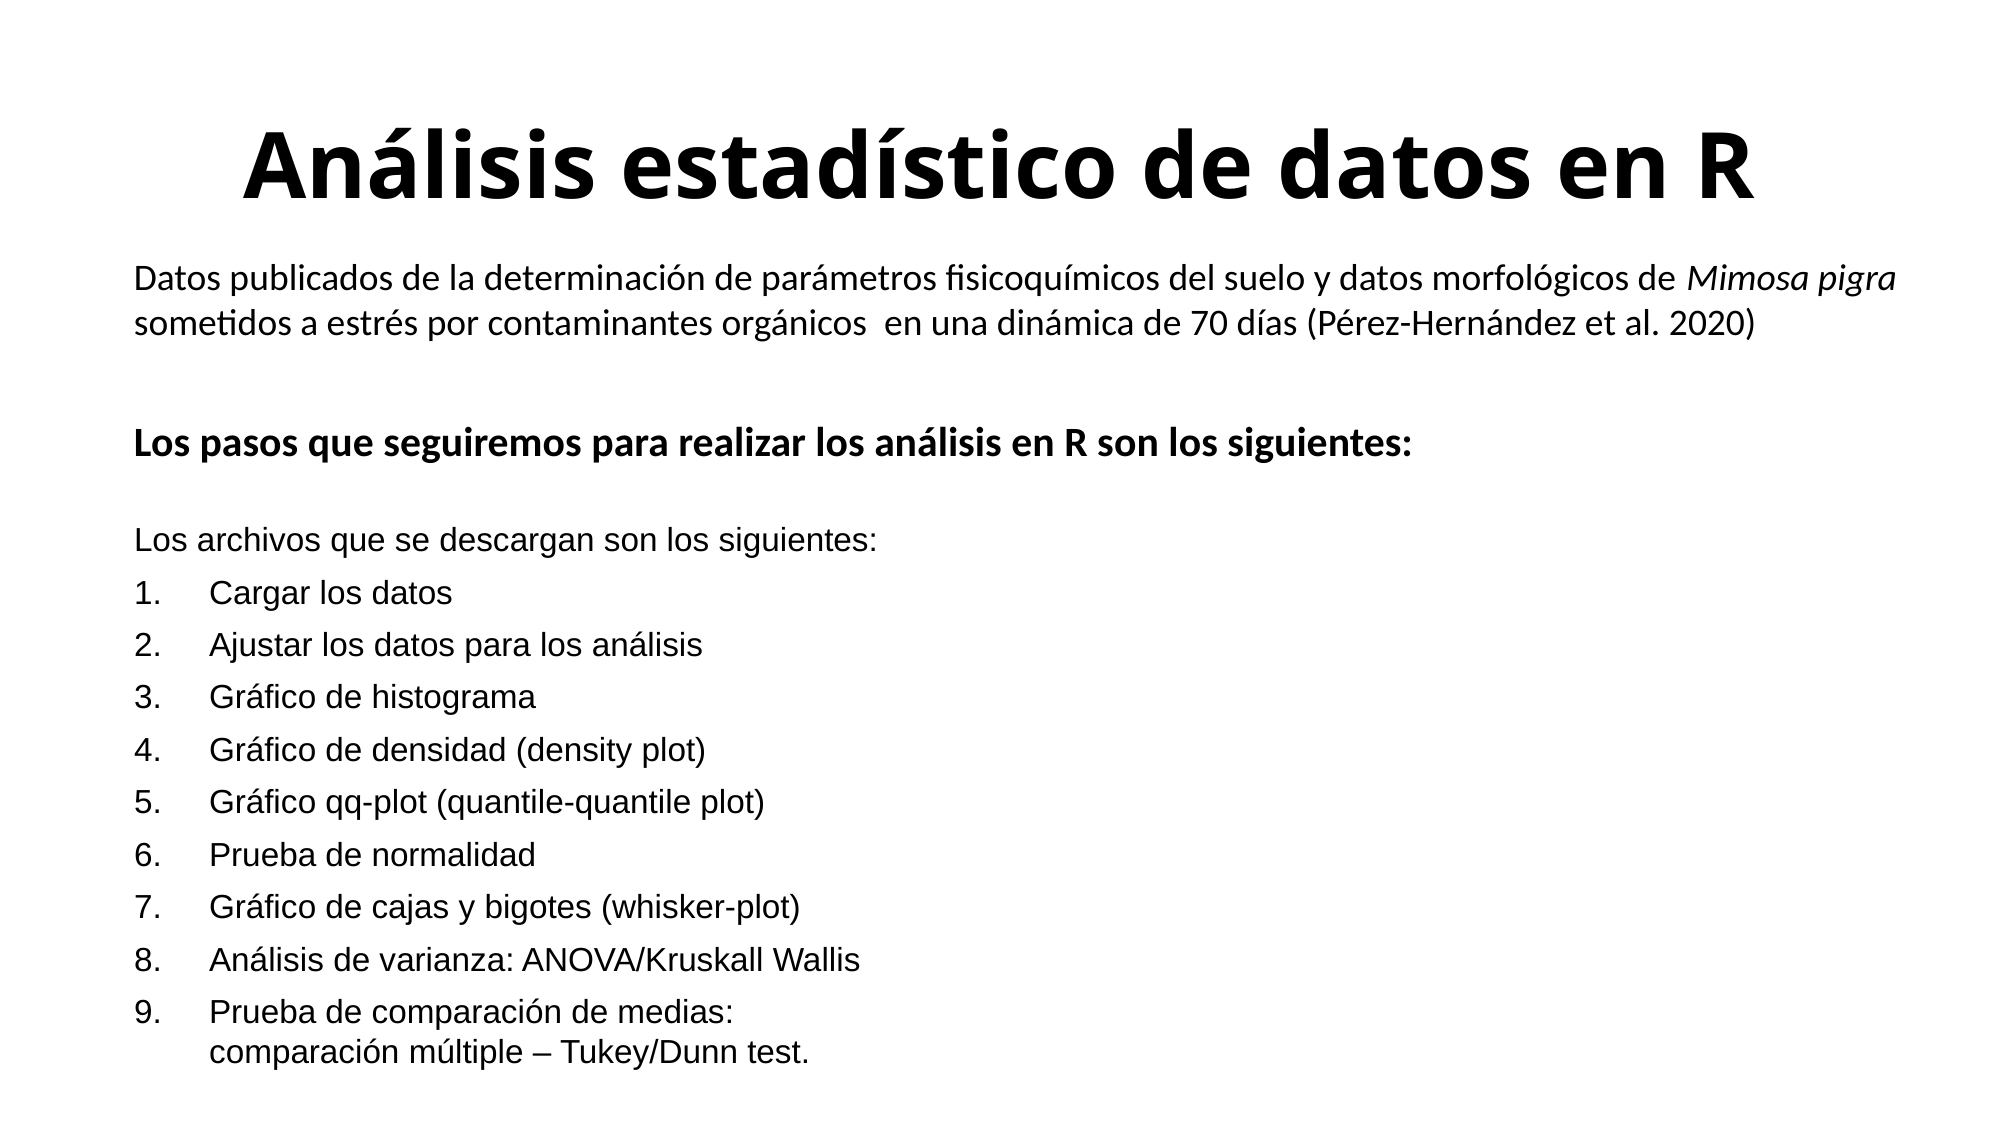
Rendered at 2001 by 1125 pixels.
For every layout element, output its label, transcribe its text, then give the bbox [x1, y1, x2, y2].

text_box Datos publicados de la determinación de parámetros fisicoquímicos del suelo y datos morfológicos de Mimosa pigra sometidos a estrés por contaminantes orgánicos en una dinámica de 70 días (Pérez-Hernández et al. 2020) [119, 245, 1945, 351]
title Análisis estadístico de datos en R [137, 59, 1863, 278]
text_box Los pasos que seguiremos para realizar los análisis en R son los siguientes: [119, 407, 1683, 473]
text_box Los archivos que se descargan son los siguientes: Cargar los datos Ajustar los datos para los análisis Gráfico de histograma Gráfico de densidad (density plot) Gráfico qq-plot (quantile-quantile plot) Prueba de normalidad Gráfico de cajas y bigotes (whisker-plot) Análisis de varianza: ANOVA/Kruskall Wallis Prueba de comparación de medias: comparación múltiple – Tukey/Dunn test. [119, 501, 933, 1087]
